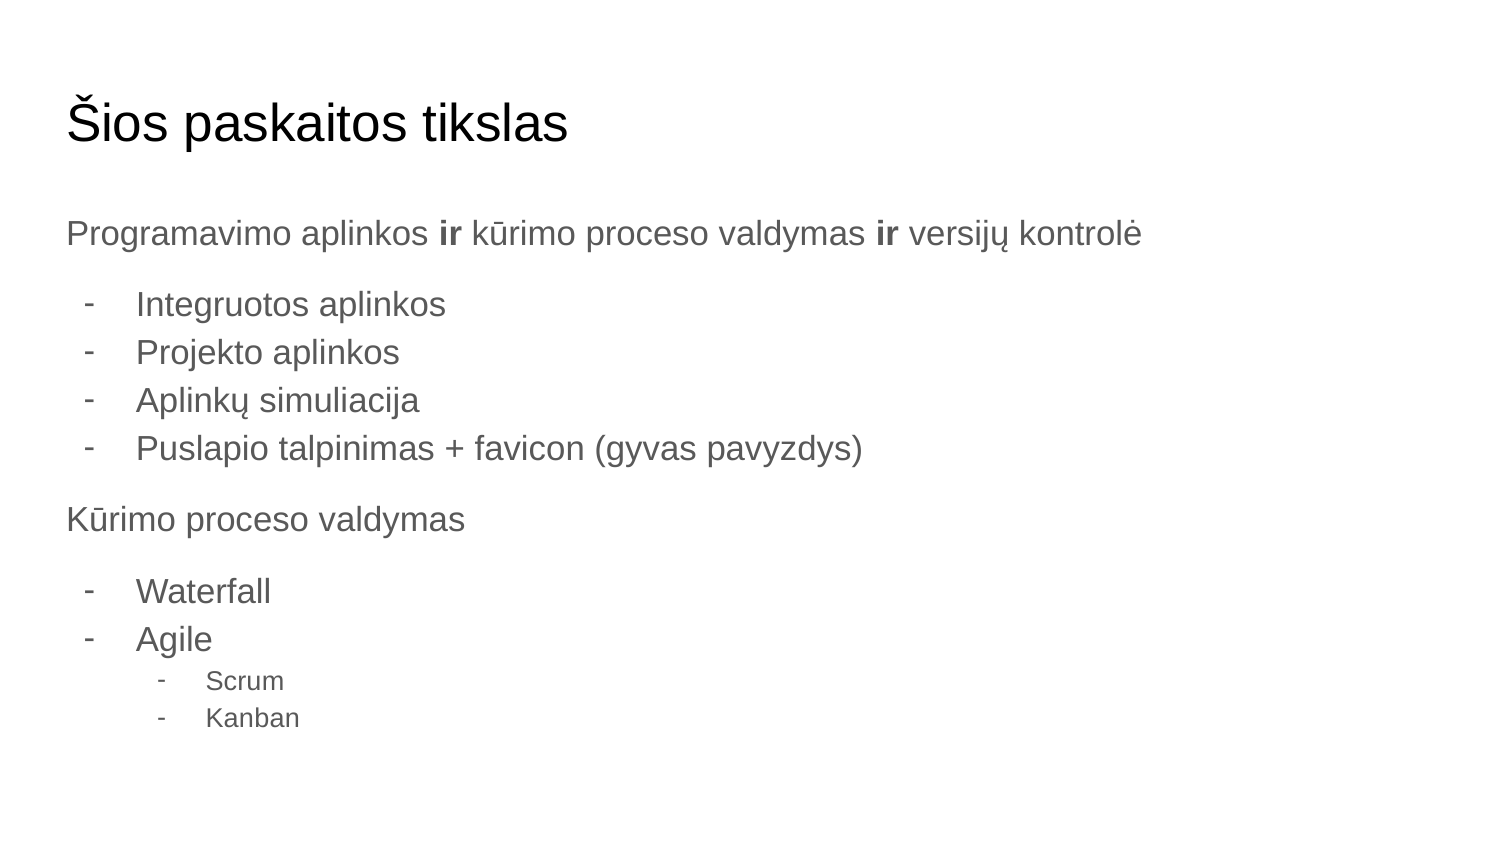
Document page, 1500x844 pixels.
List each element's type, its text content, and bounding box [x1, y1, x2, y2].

title Šios paskaitos tikslas [51, 72, 1449, 167]
list Programavimo aplinkos ir kūrimo proceso valdymas ir versijų kontrolė Integruotos aplinkos Projekto aplinkos Aplinkų simuliacija Puslapio talpinimas + favicon (gyvas pavyzdys) Kūrimo proceso valdymas Waterfall Agile Scrum Kanban [51, 189, 1449, 750]
